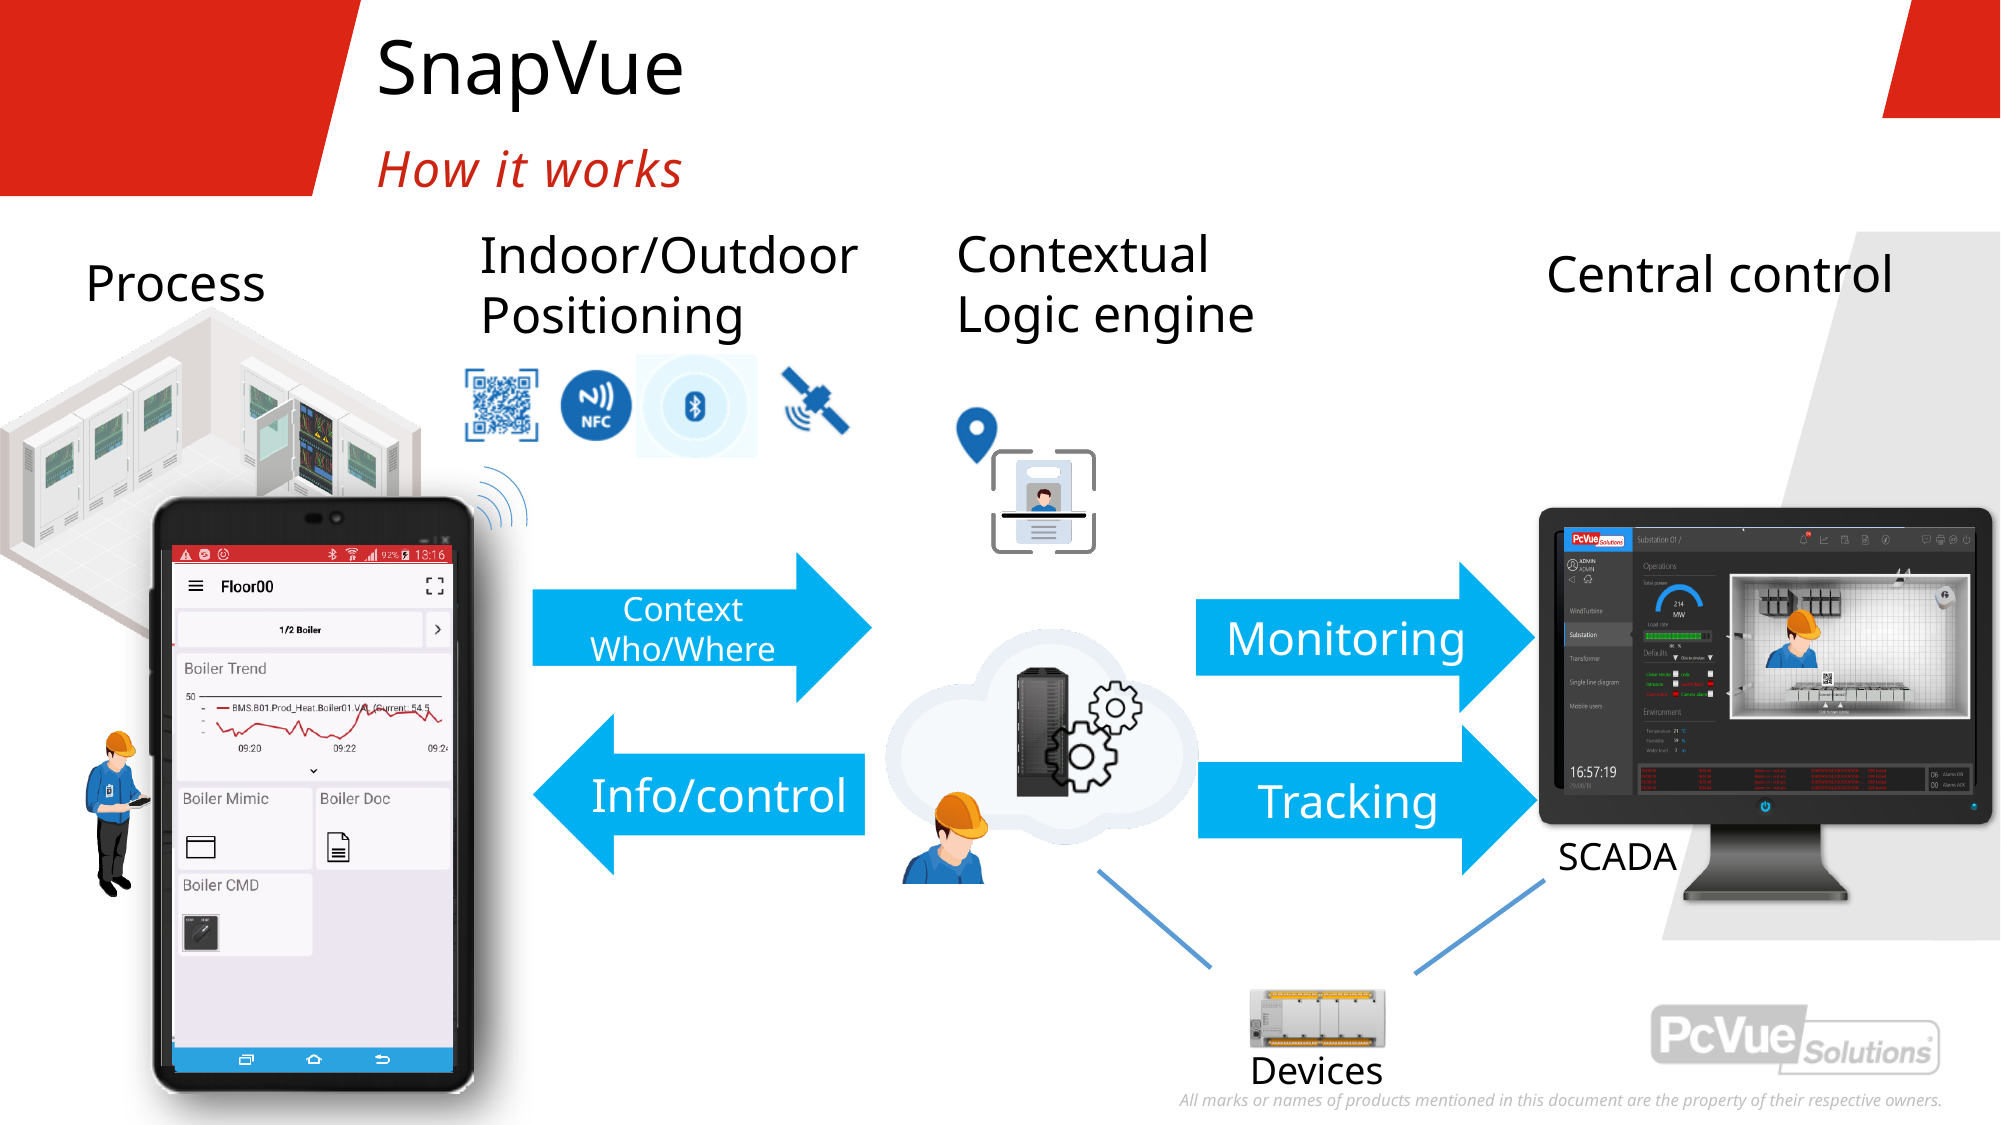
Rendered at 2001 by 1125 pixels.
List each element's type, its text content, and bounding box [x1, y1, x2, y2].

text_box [1098, 870, 1394, 1100]
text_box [880, 575, 1203, 898]
picture [0, 306, 421, 675]
text_box Tracking [1203, 759, 1331, 841]
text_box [149, 496, 474, 1095]
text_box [1414, 825, 1694, 974]
text_box Info/control [529, 708, 867, 881]
text_box Indoor/Outdoor Positioning [466, 215, 888, 351]
picture [70, 719, 149, 908]
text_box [432, 346, 855, 466]
picture [894, 787, 994, 884]
picture [1036, 674, 1149, 803]
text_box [1331, 235, 1999, 937]
text_box Contextual Logic engine [941, 220, 1271, 350]
list SnapVue [362, 0, 1906, 119]
text_box Context Who/Where [530, 546, 876, 709]
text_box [423, 470, 531, 570]
text_box Process [70, 244, 281, 306]
list How it works [362, 137, 1906, 220]
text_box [943, 400, 1100, 558]
picture [161, 545, 458, 1073]
text_box Monitoring [1203, 597, 1331, 678]
